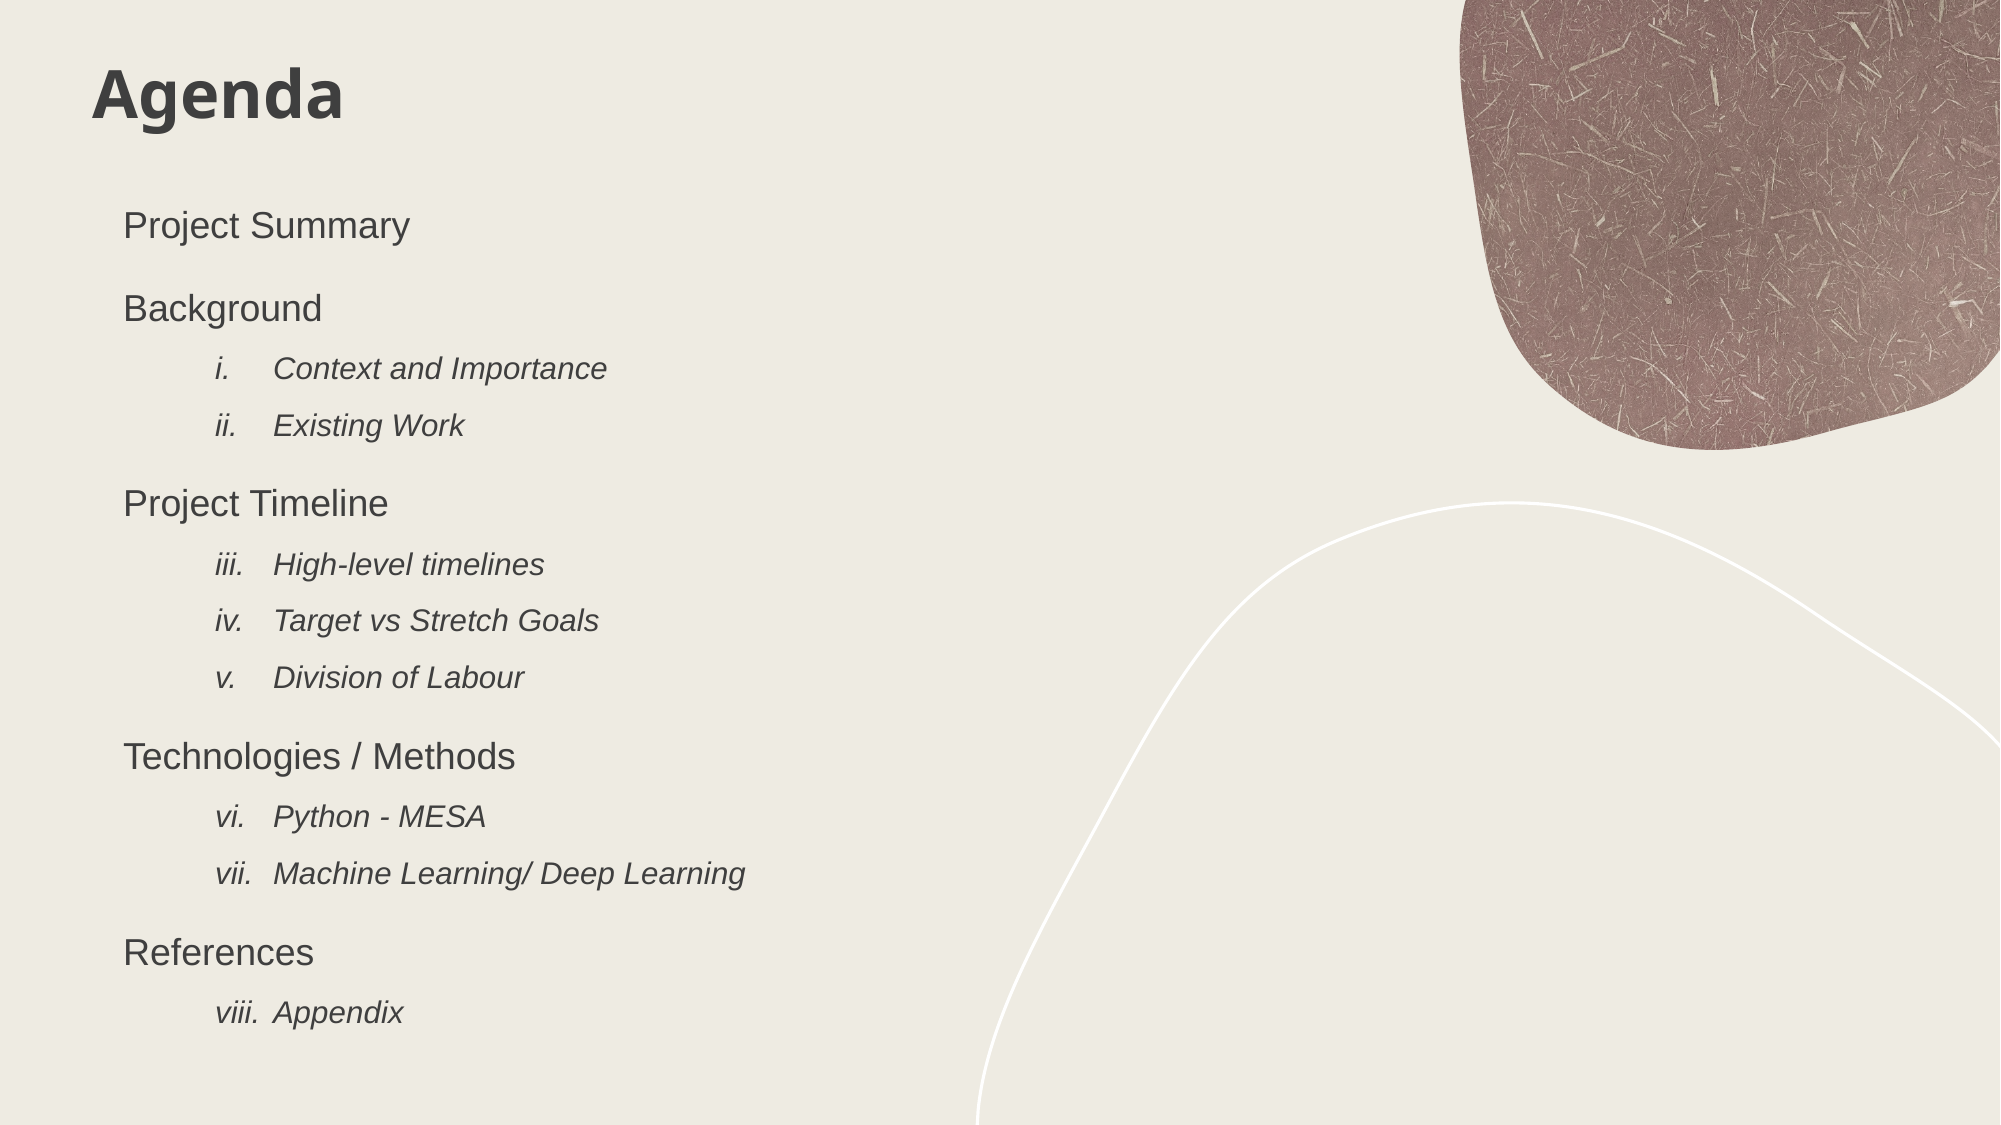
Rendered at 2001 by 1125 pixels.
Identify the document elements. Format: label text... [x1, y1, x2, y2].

picture [1459, 0, 2000, 450]
title Agenda [74, 41, 918, 147]
list Project Summary Background Context and Importance Existing Work Project Timeline High-level timelines Target vs Stretch Goals Division of Labour Technologies / Methods Python - MESA Machine Learning/ Deep Learning References Appendix [105, 165, 949, 1057]
